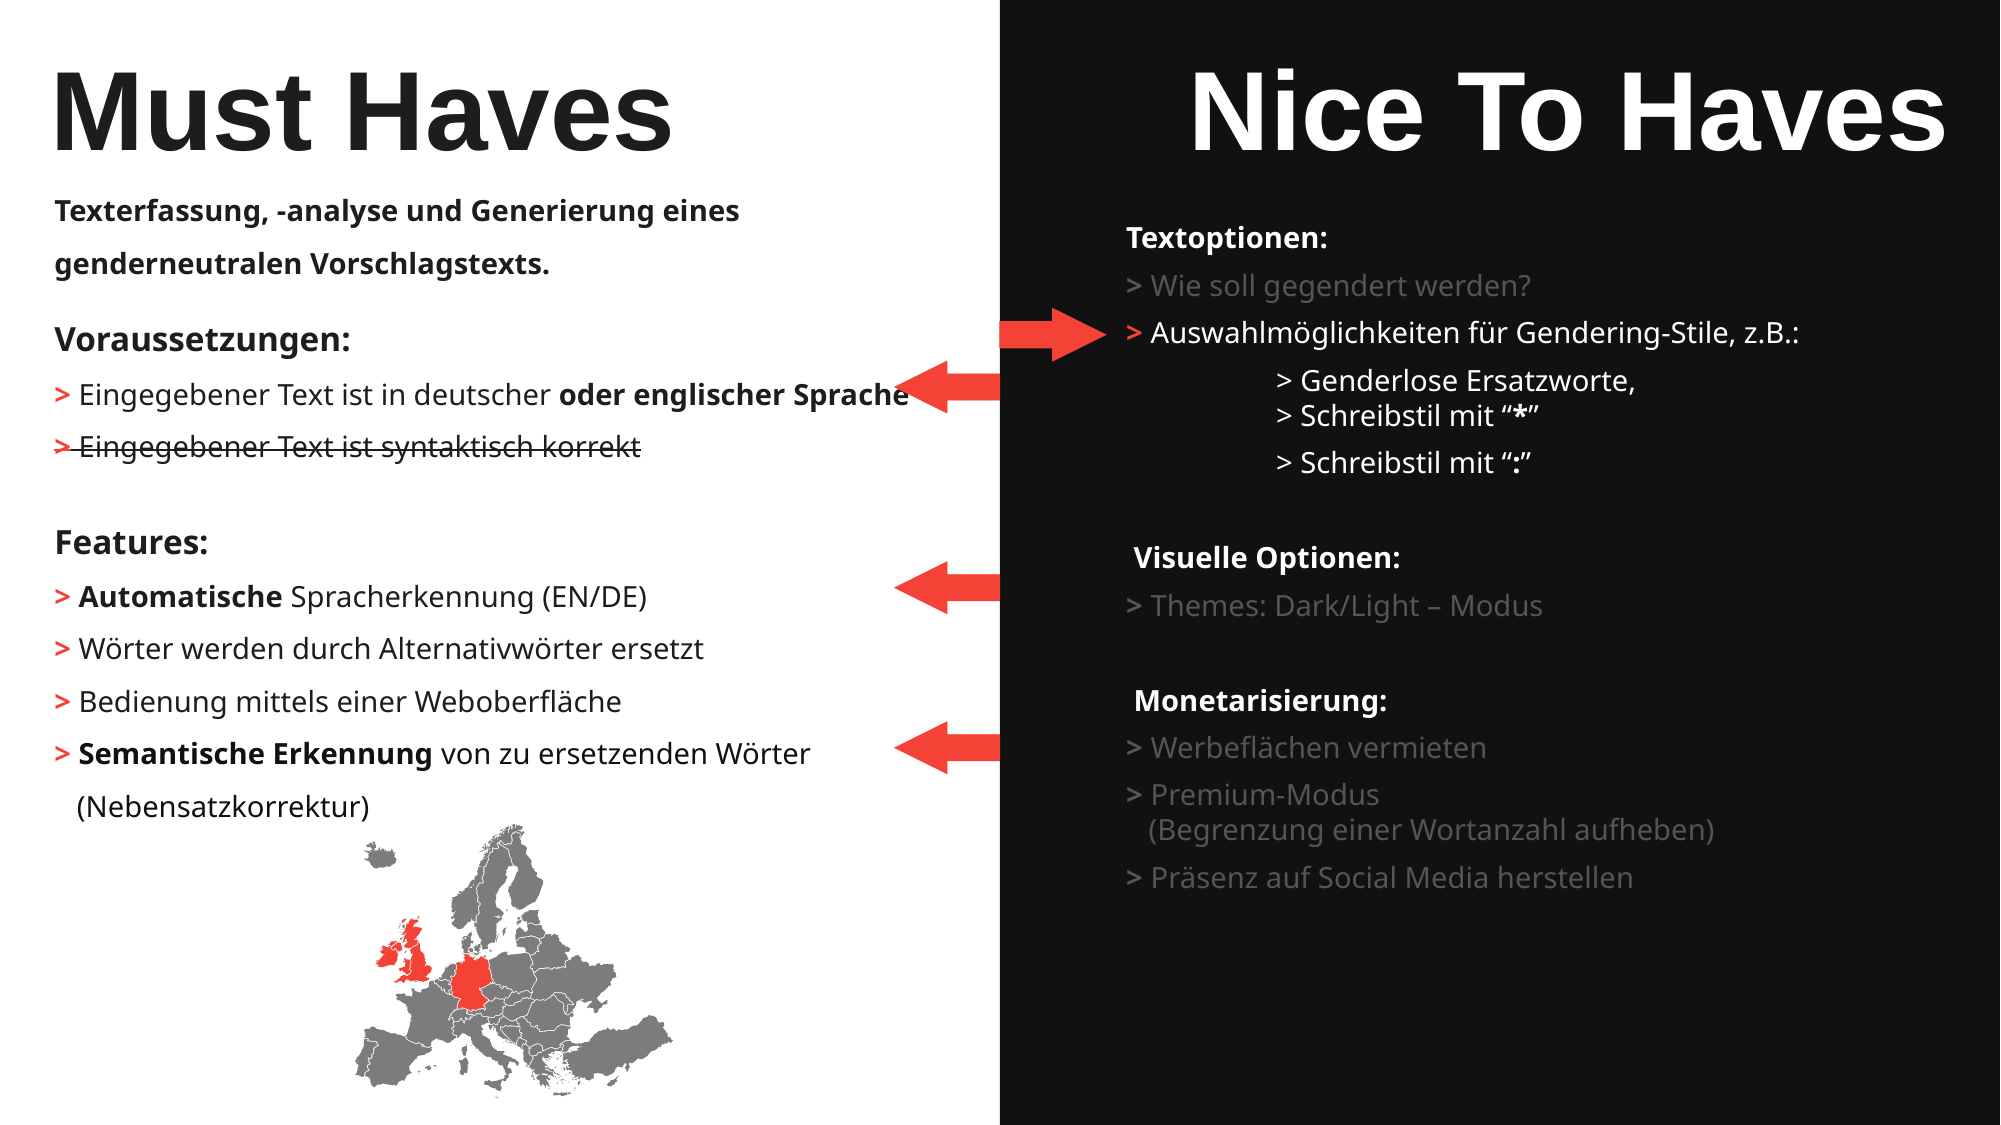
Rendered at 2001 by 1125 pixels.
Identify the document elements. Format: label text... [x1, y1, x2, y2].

text_box [892, 359, 1002, 415]
text_box Texterfassung, -analyse und Generierung eines genderneutralen Vorschlagstexts. Voraussetzungen: > Eingegebener Text ist in deutscher oder englischer Sprache > Eingegebener Text ist syntaktisch korrekt Features: > Automatische Spracherkennung (EN/DE) > Wörter werden durch Alternativwörter ersetzt > Bedienung mittels einer Weboberfläche > Semantische Erkennung von zu ersetzenden Wörter (Nebensatzkorrektur) [54, 175, 994, 823]
text_box [999, 0, 2000, 1125]
text_box [892, 719, 1002, 776]
text_box [892, 559, 1002, 616]
text_box Textoptionen: > Wie soll gegendert werden? > Auswahlmöglichkeiten für Gendering-Stile, z.B.: > Genderlose Ersatzworte, > Schreibstil mit “*” > Schreibstil mit “:” Visuelle Optionen: > Themes: Dark/Light – Modus Monetarisierung: > Werbeflächen vermieten > Premium-Modus (Begrenzung einer Wortanzahl aufheben) > Präsenz auf Social Media herstellen [1126, 219, 1865, 895]
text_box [355, 824, 674, 1098]
text_box [998, 306, 1108, 363]
text_box Nice To Haves [1176, 53, 1949, 175]
text_box Must Haves [50, 53, 750, 175]
